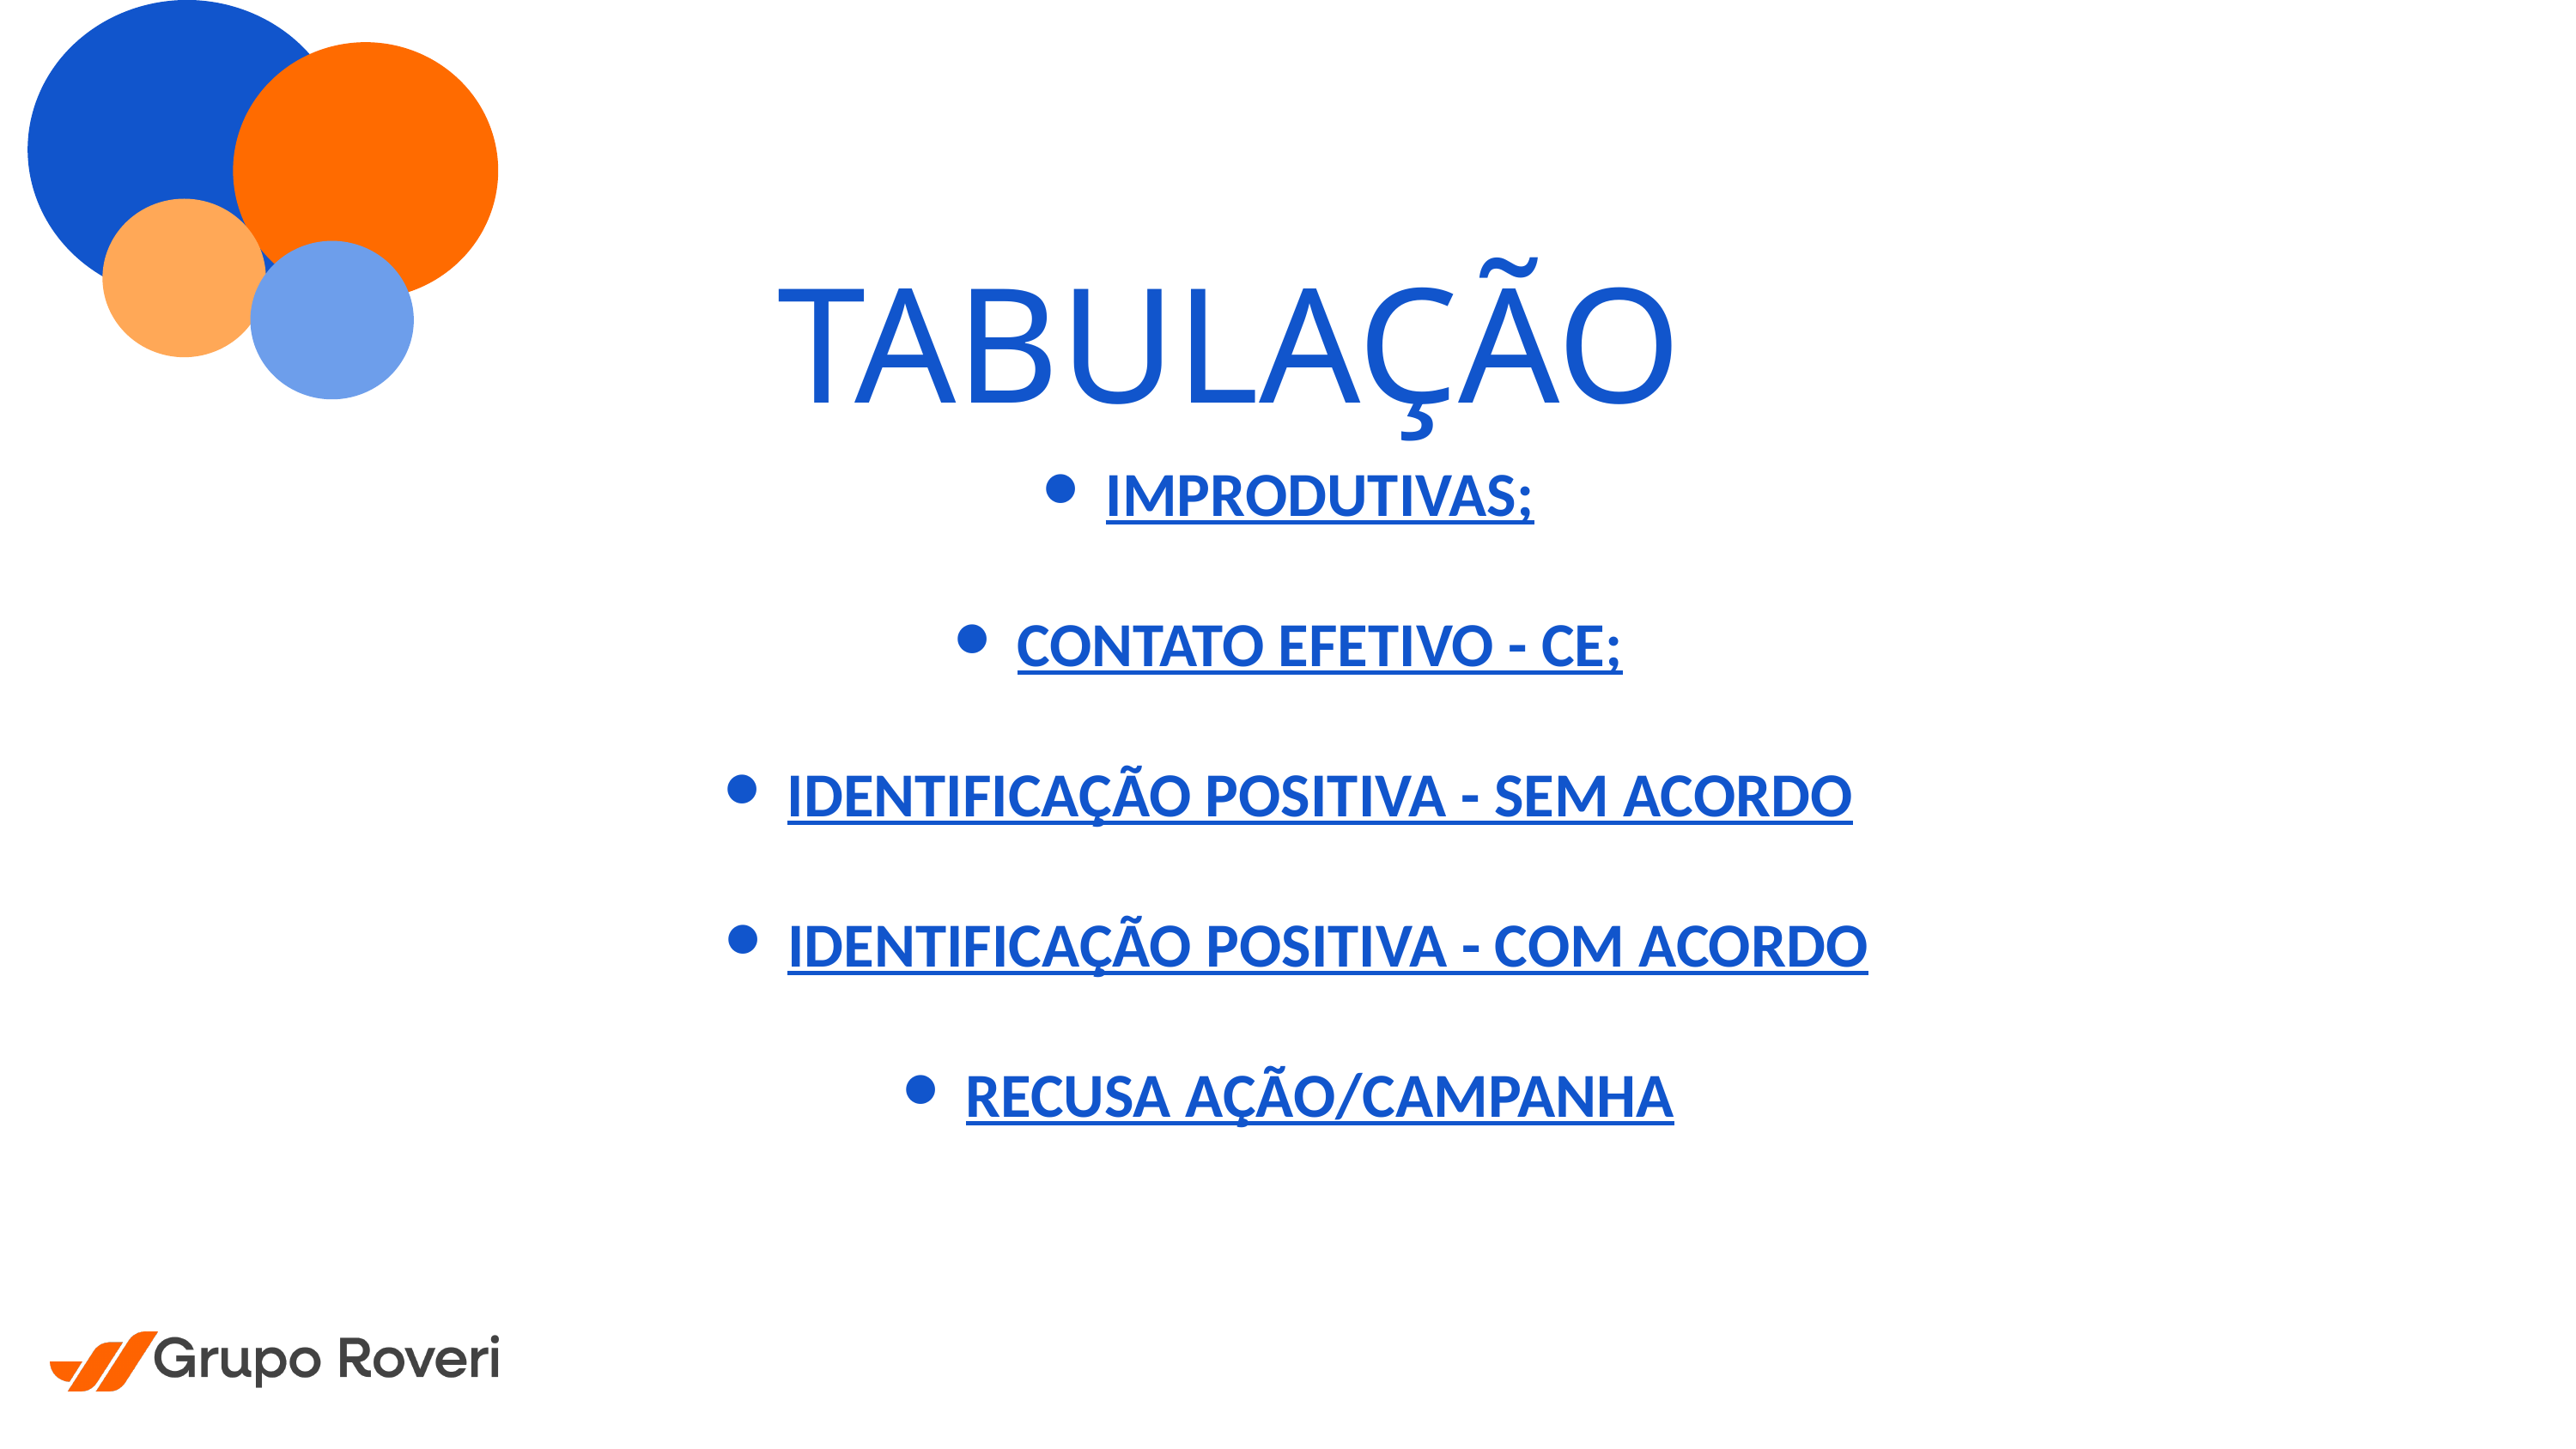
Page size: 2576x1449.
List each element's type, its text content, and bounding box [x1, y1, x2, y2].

text_box [250, 240, 414, 400]
text_box TABULAÇÃO [763, 156, 1812, 440]
picture [50, 1331, 499, 1392]
text_box [233, 42, 499, 292]
text_box IMPRODUTIVAS; CONTATO EFETIVO - CE; IDENTIFICAÇÃO POSITIVA - SEM ACORDO IDENTIFICAÇÃO POSITIVA - COM ACORDO RECUSA AÇÃO/CAMPANHA [692, 440, 1884, 1165]
text_box [27, 0, 309, 276]
text_box [102, 198, 266, 358]
